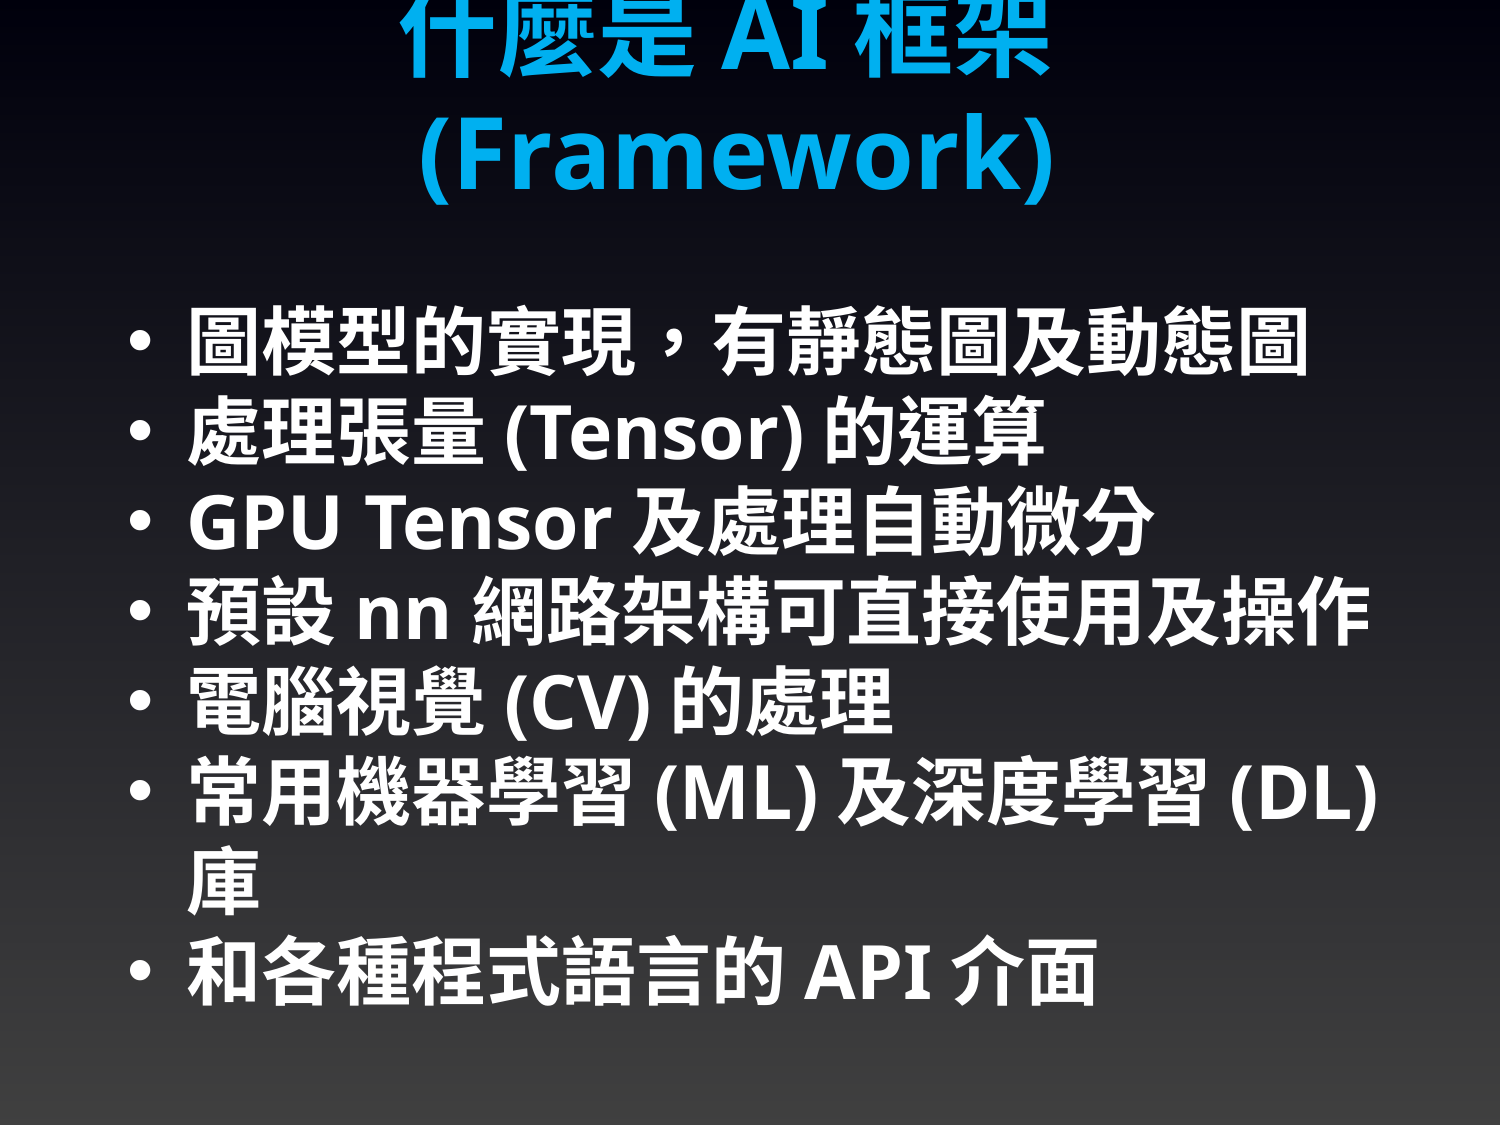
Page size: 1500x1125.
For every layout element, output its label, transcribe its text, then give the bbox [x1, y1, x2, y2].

text_box 什麼是AI框架(Framework) [125, 62, 1350, 225]
text_box 圖模型的實現，有靜態圖及動態圖 處理張量(Tensor)的運算 GPU Tensor及處理自動微分 預設nn網路架構可直接使用及操作 電腦視覺(CV)的處理 常用機器學習(ML)及深度學習(DL)庫 和各種程式語言的API介面 [112, 287, 1438, 1113]
